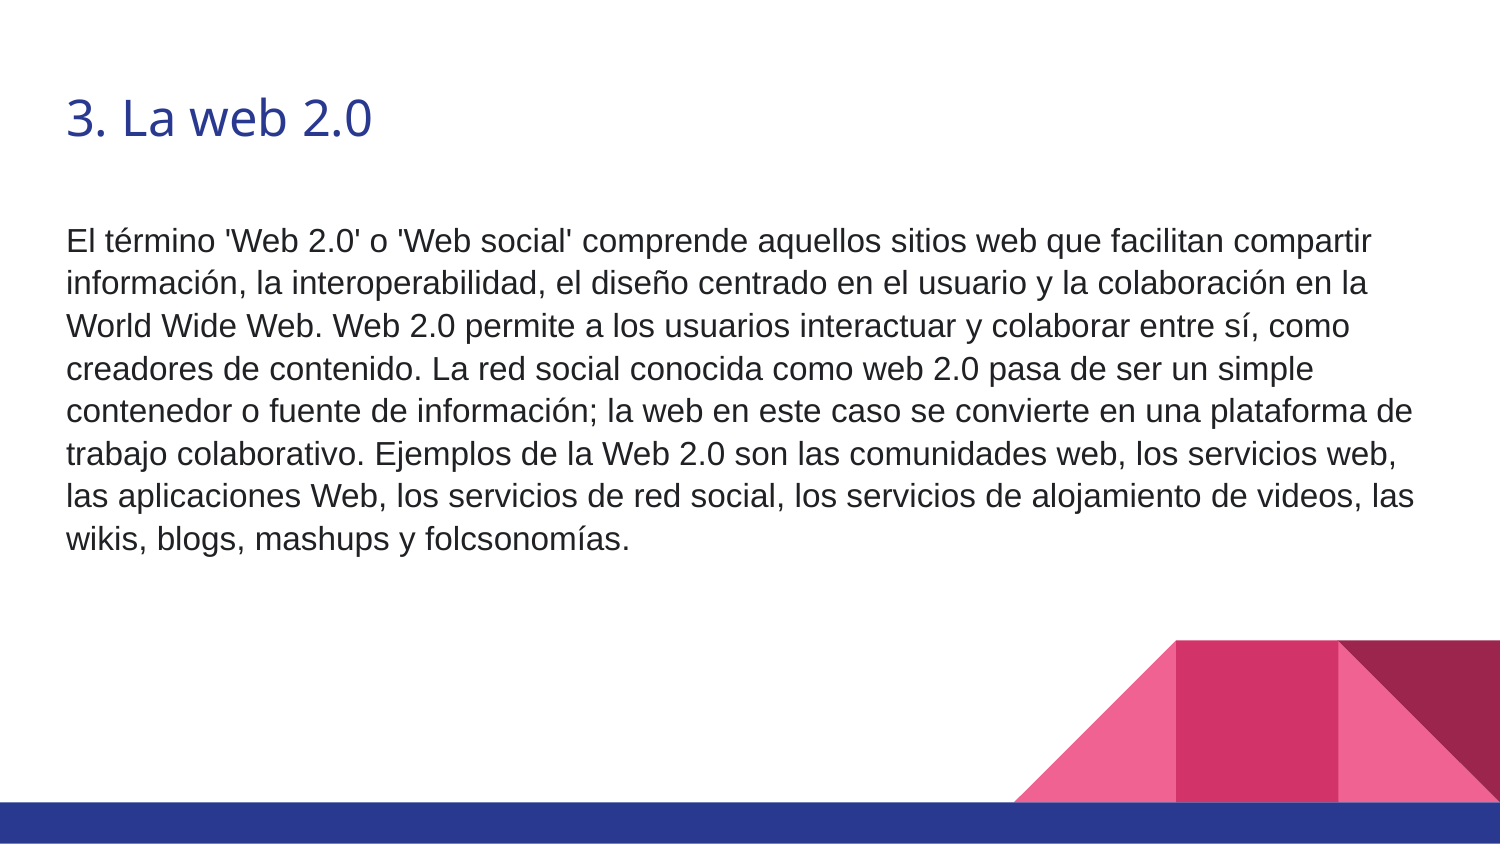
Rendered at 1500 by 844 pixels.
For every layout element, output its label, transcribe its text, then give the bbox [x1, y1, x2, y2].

list El término 'Web 2.0' o 'Web social'​ comprende aquellos sitios web que facilitan compartir información, la interoperabilidad, el diseño centrado en el usuario y la colaboración en la World Wide Web. Web 2.0 permite a los usuarios interactuar y colaborar entre sí, como creadores de contenido. La red social conocida como web 2.0 pasa de ser un simple contenedor o fuente de información; la web en este caso se convierte en una plataforma de trabajo colaborativo. Ejemplos de la Web 2.0 son las comunidades web, los servicios web, las aplicaciones Web, los servicios de red social, los servicios de alojamiento de videos, las wikis, blogs, mashups y folcsonomías. [51, 201, 1449, 782]
title 3. La web 2.0 [51, 67, 1449, 167]
